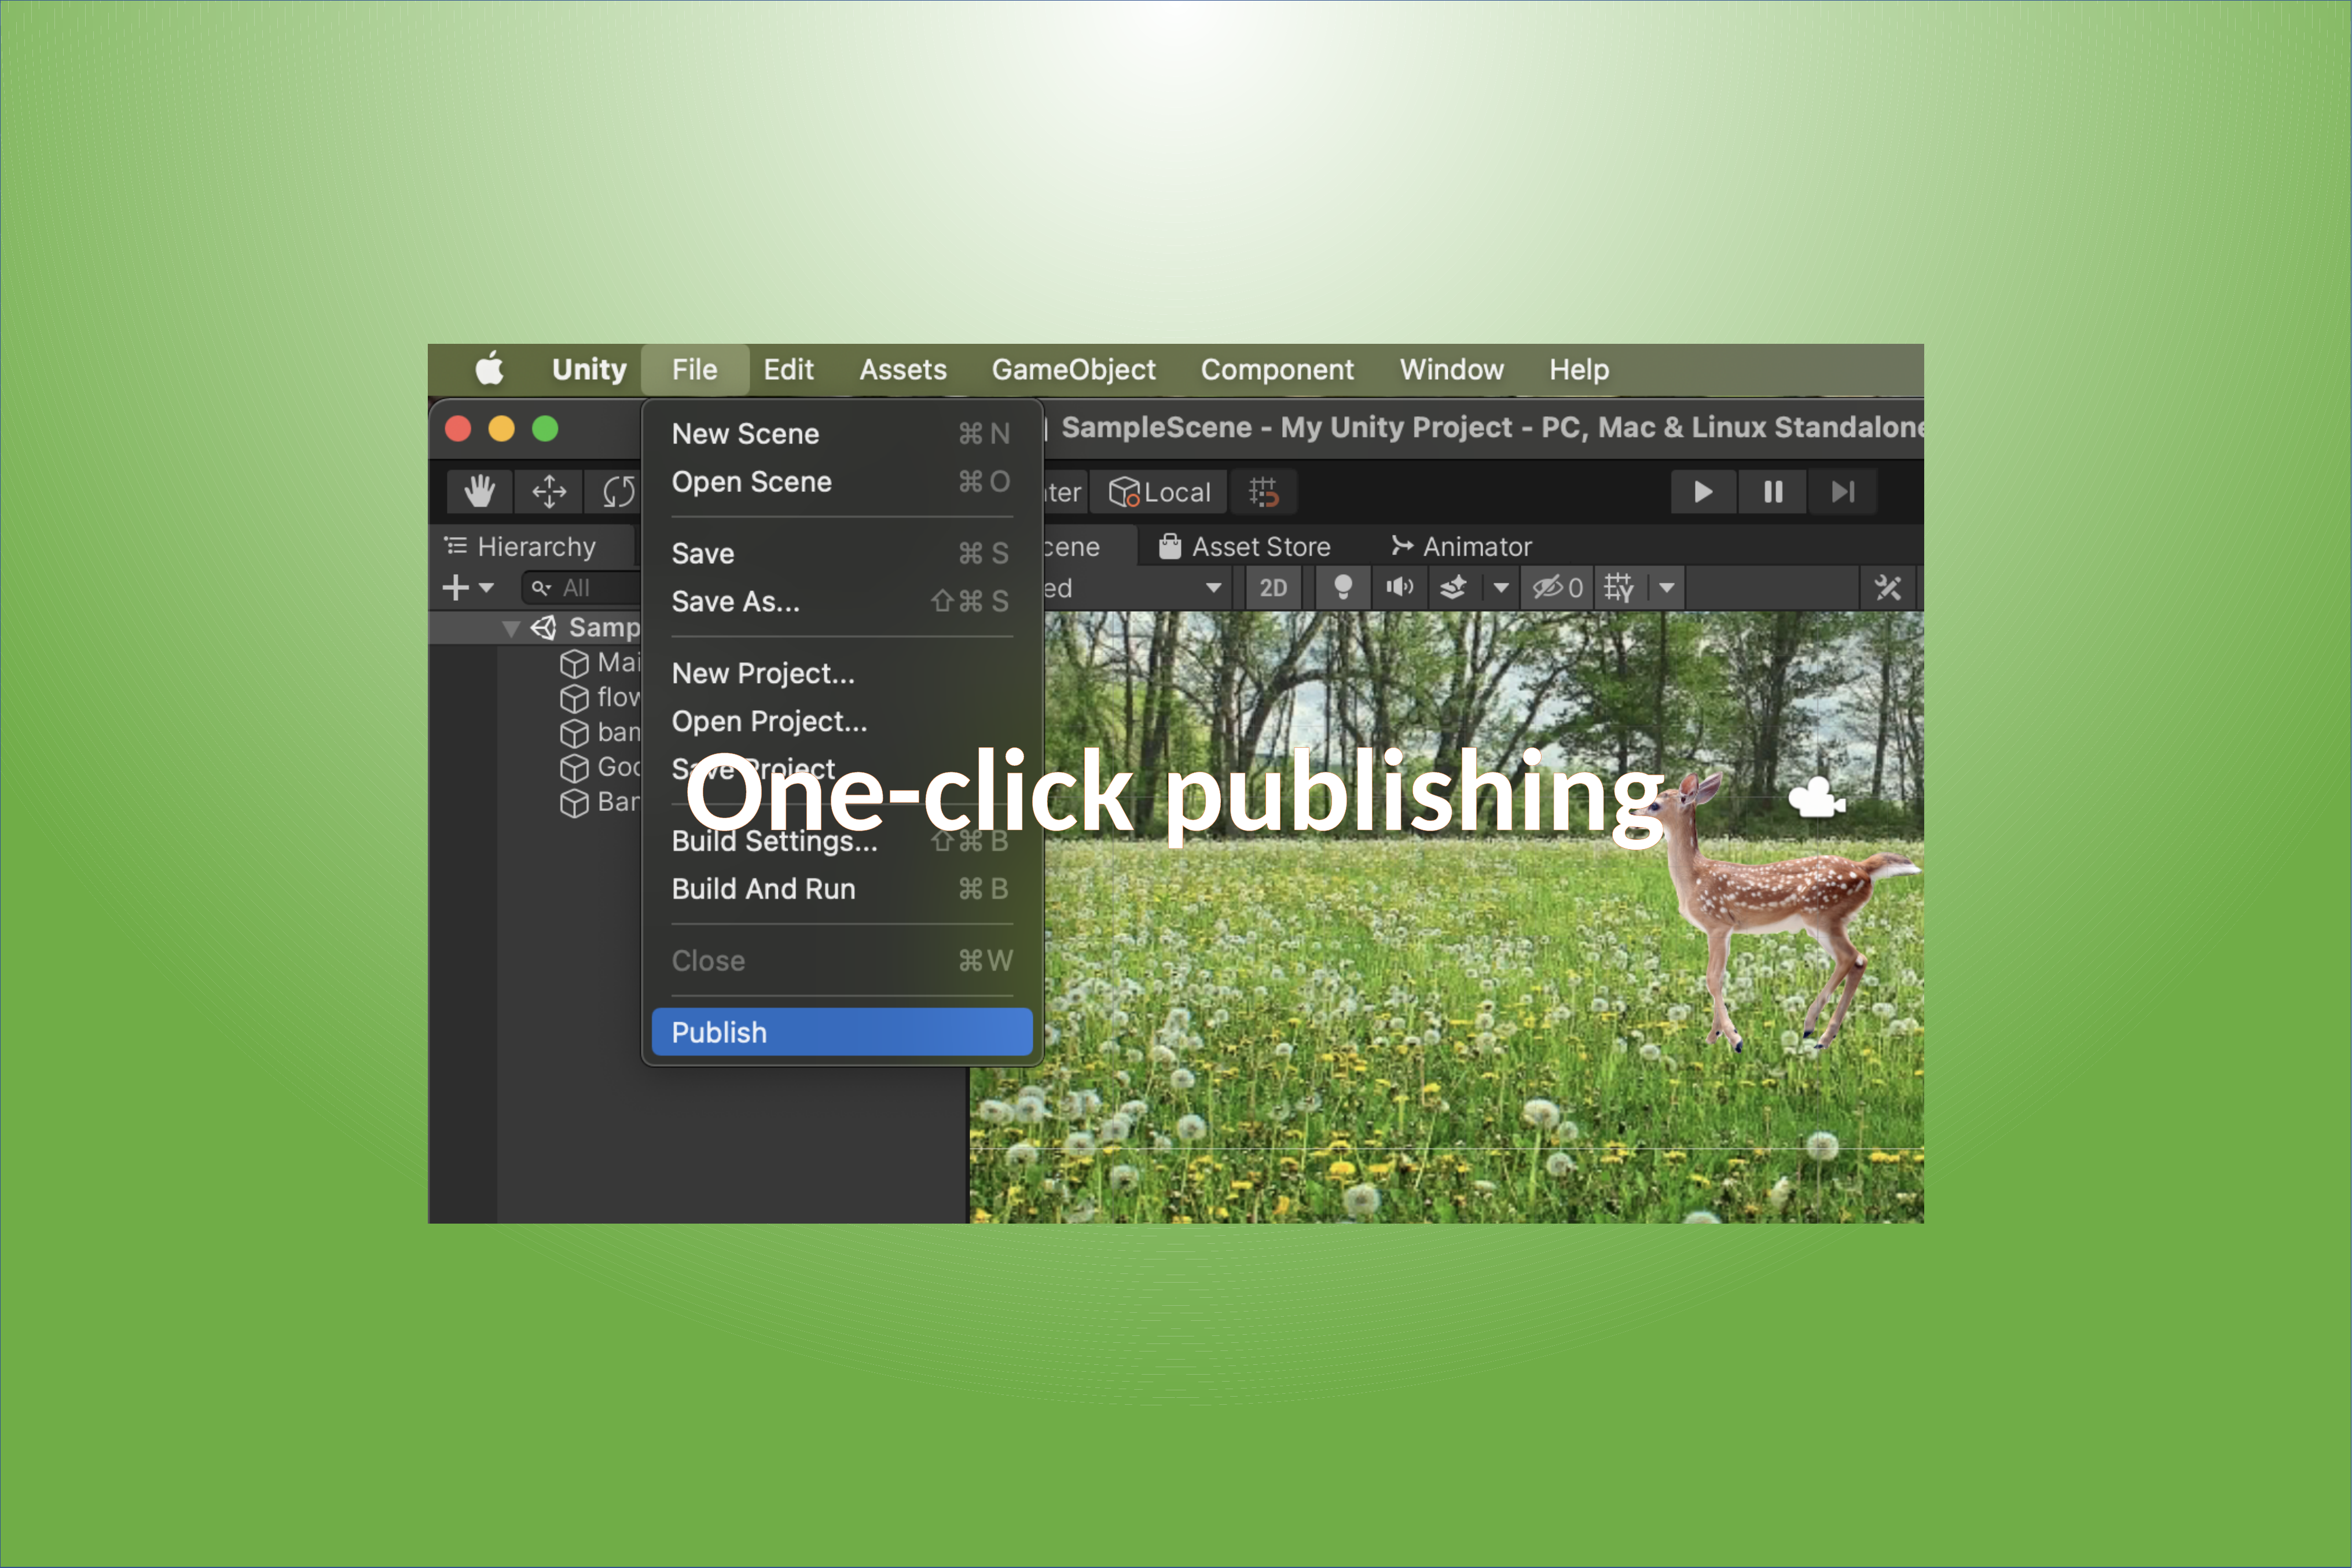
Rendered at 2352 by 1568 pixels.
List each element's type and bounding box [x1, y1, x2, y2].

text_box [0, 0, 2352, 1568]
picture [428, 344, 1924, 1224]
